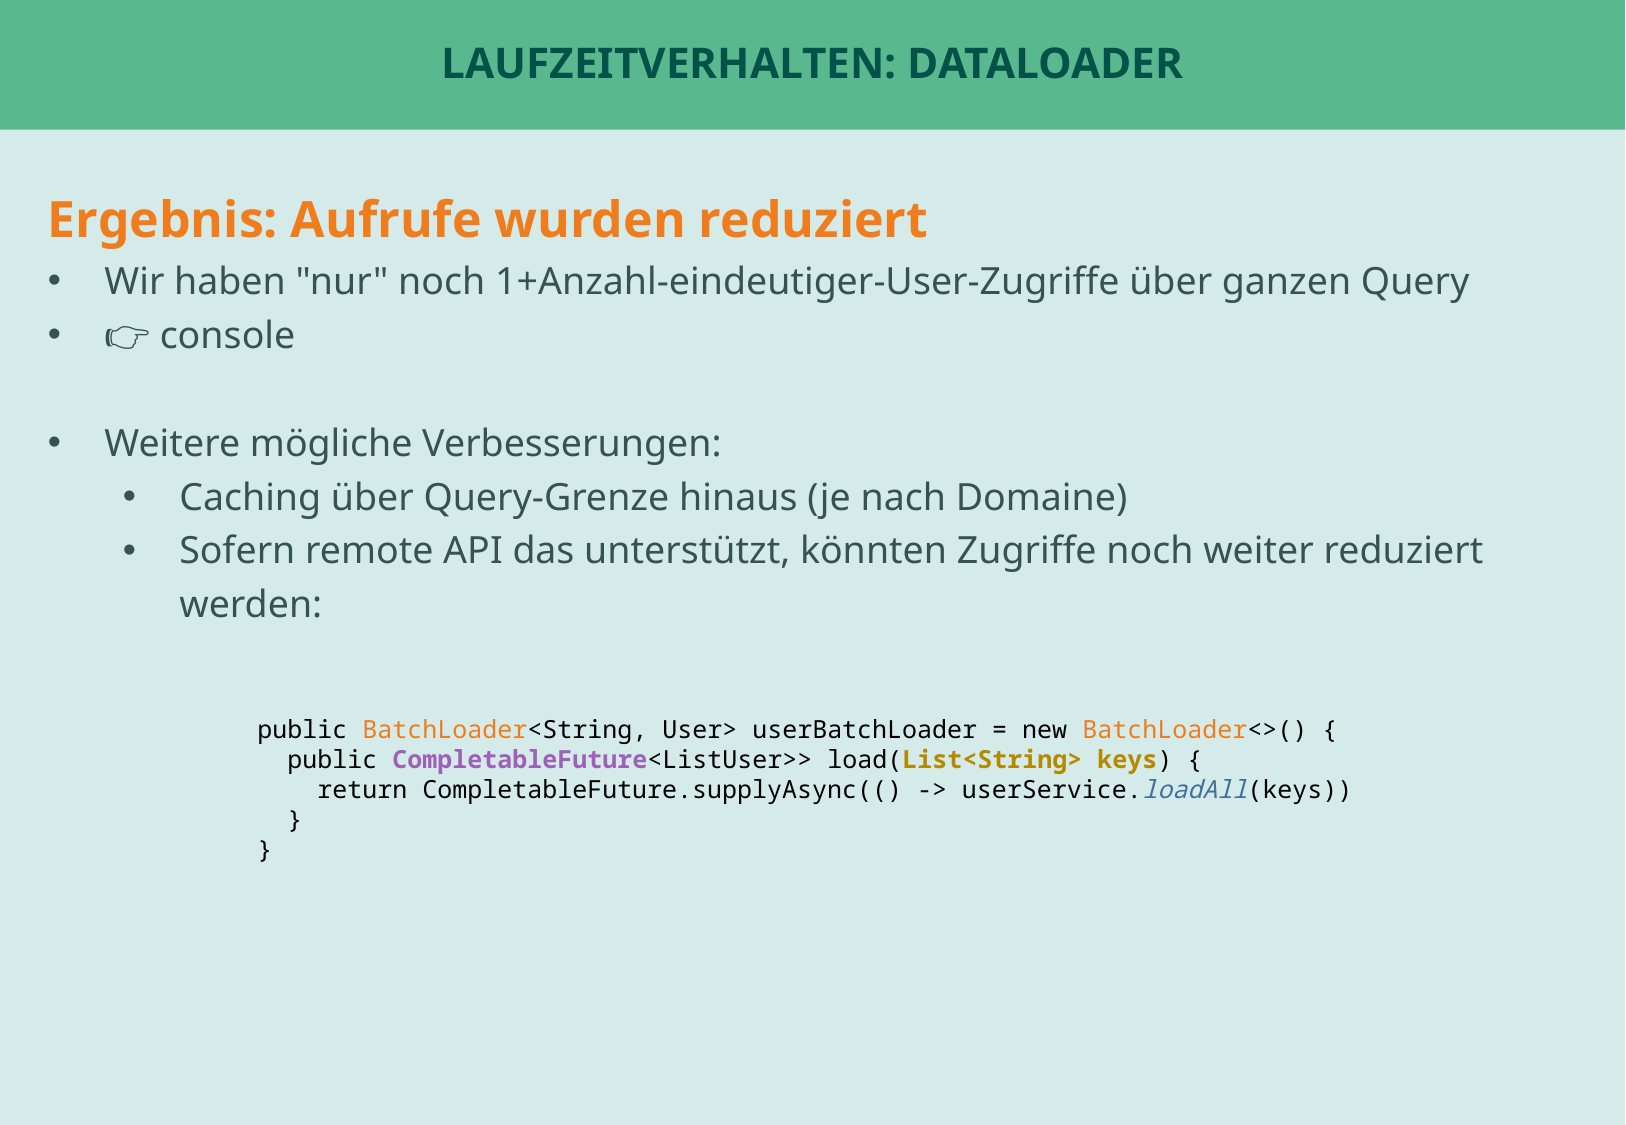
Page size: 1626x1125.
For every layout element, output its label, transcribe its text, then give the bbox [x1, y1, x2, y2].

title Laufzeitverhalten: DataLoader [0, 0, 1625, 130]
text_box Ergebnis: Aufrufe wurden reduziert Wir haben "nur" noch 1+Anzahl-eindeutiger-User-Zugriffe über ganzen Query 👉 console Weitere mögliche Verbesserungen: Caching über Query-Grenze hinaus (je nach Domaine) Sofern remote API das unterstützt, könnten Zugriffe noch weiter reduziert werden: [33, 168, 1557, 687]
text_box public BatchLoader<String, User> userBatchLoader = new BatchLoader<>() { public CompletableFuture<ListUser>> load(List<String> keys) { return CompletableFuture.supplyAsync(() -> userService.loadAll(keys)) } } [242, 706, 1609, 871]
